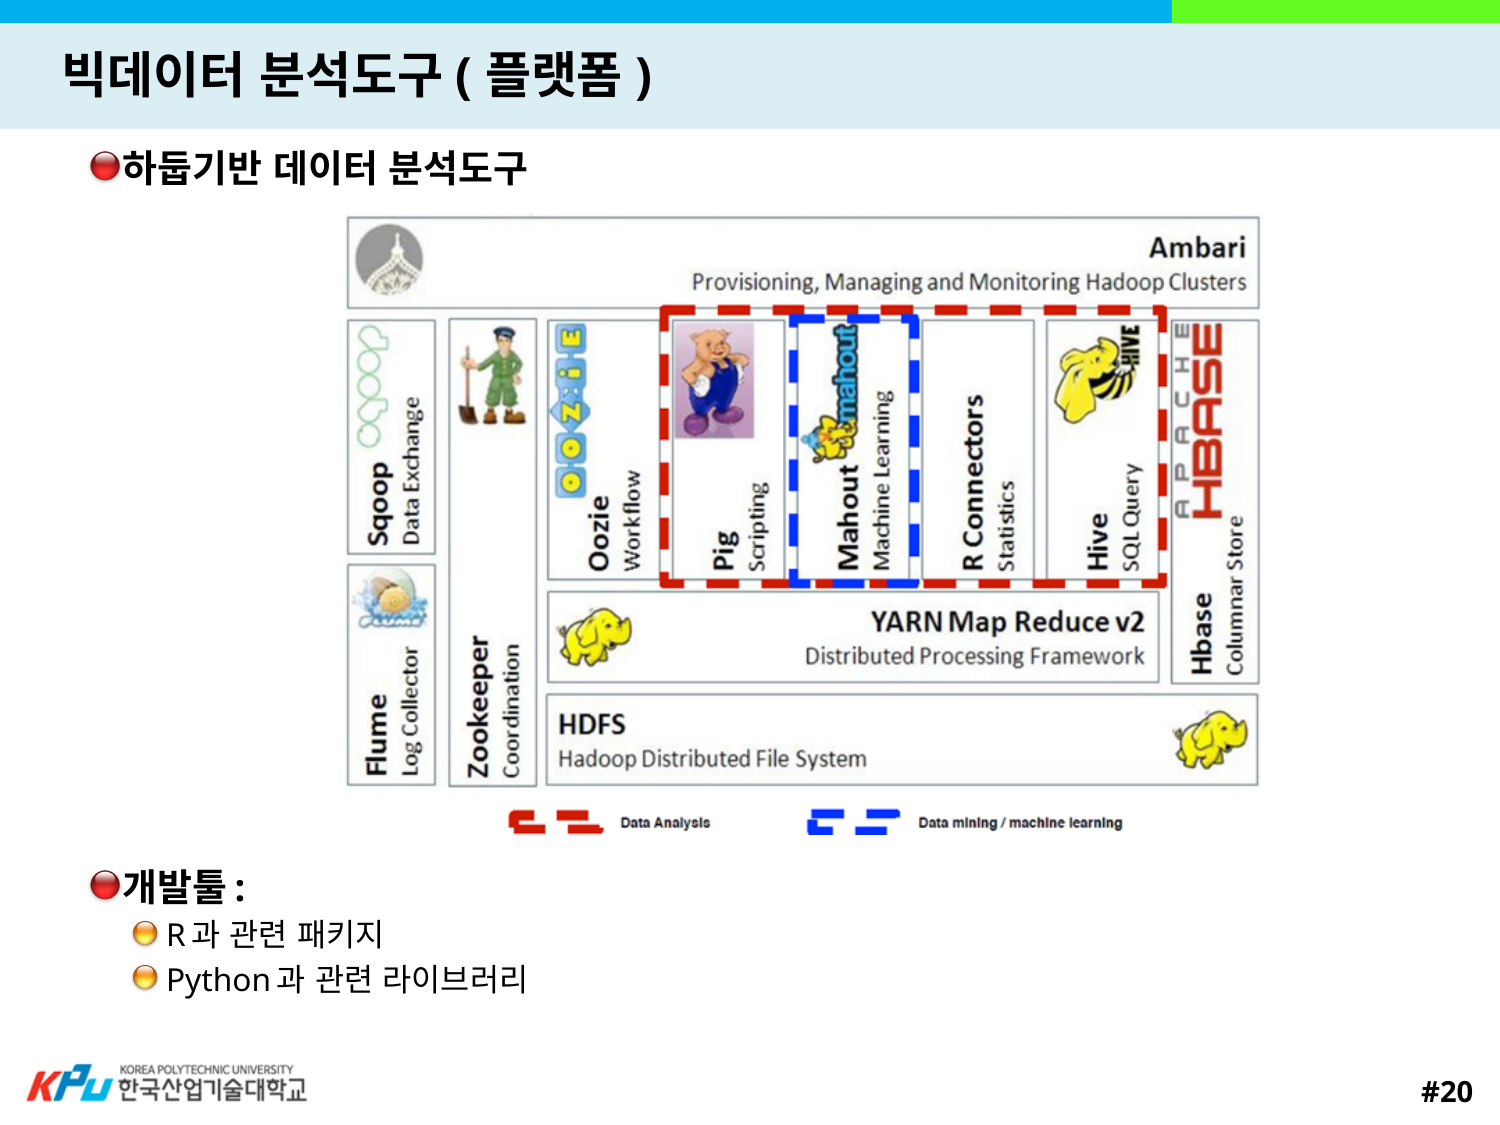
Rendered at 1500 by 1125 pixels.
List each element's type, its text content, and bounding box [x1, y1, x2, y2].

picture [130, 919, 160, 949]
picture [87, 149, 123, 185]
title 빅데이터 분석도구(플랫폼) [46, 40, 1454, 106]
picture [87, 868, 123, 904]
picture [336, 207, 1279, 835]
list 하둡기반 데이터 분석도구 개발툴: R과 관련 패키지 Python과 관련 라이브러리 [72, 137, 1430, 1011]
picture [130, 963, 160, 993]
picture [19, 1058, 313, 1110]
